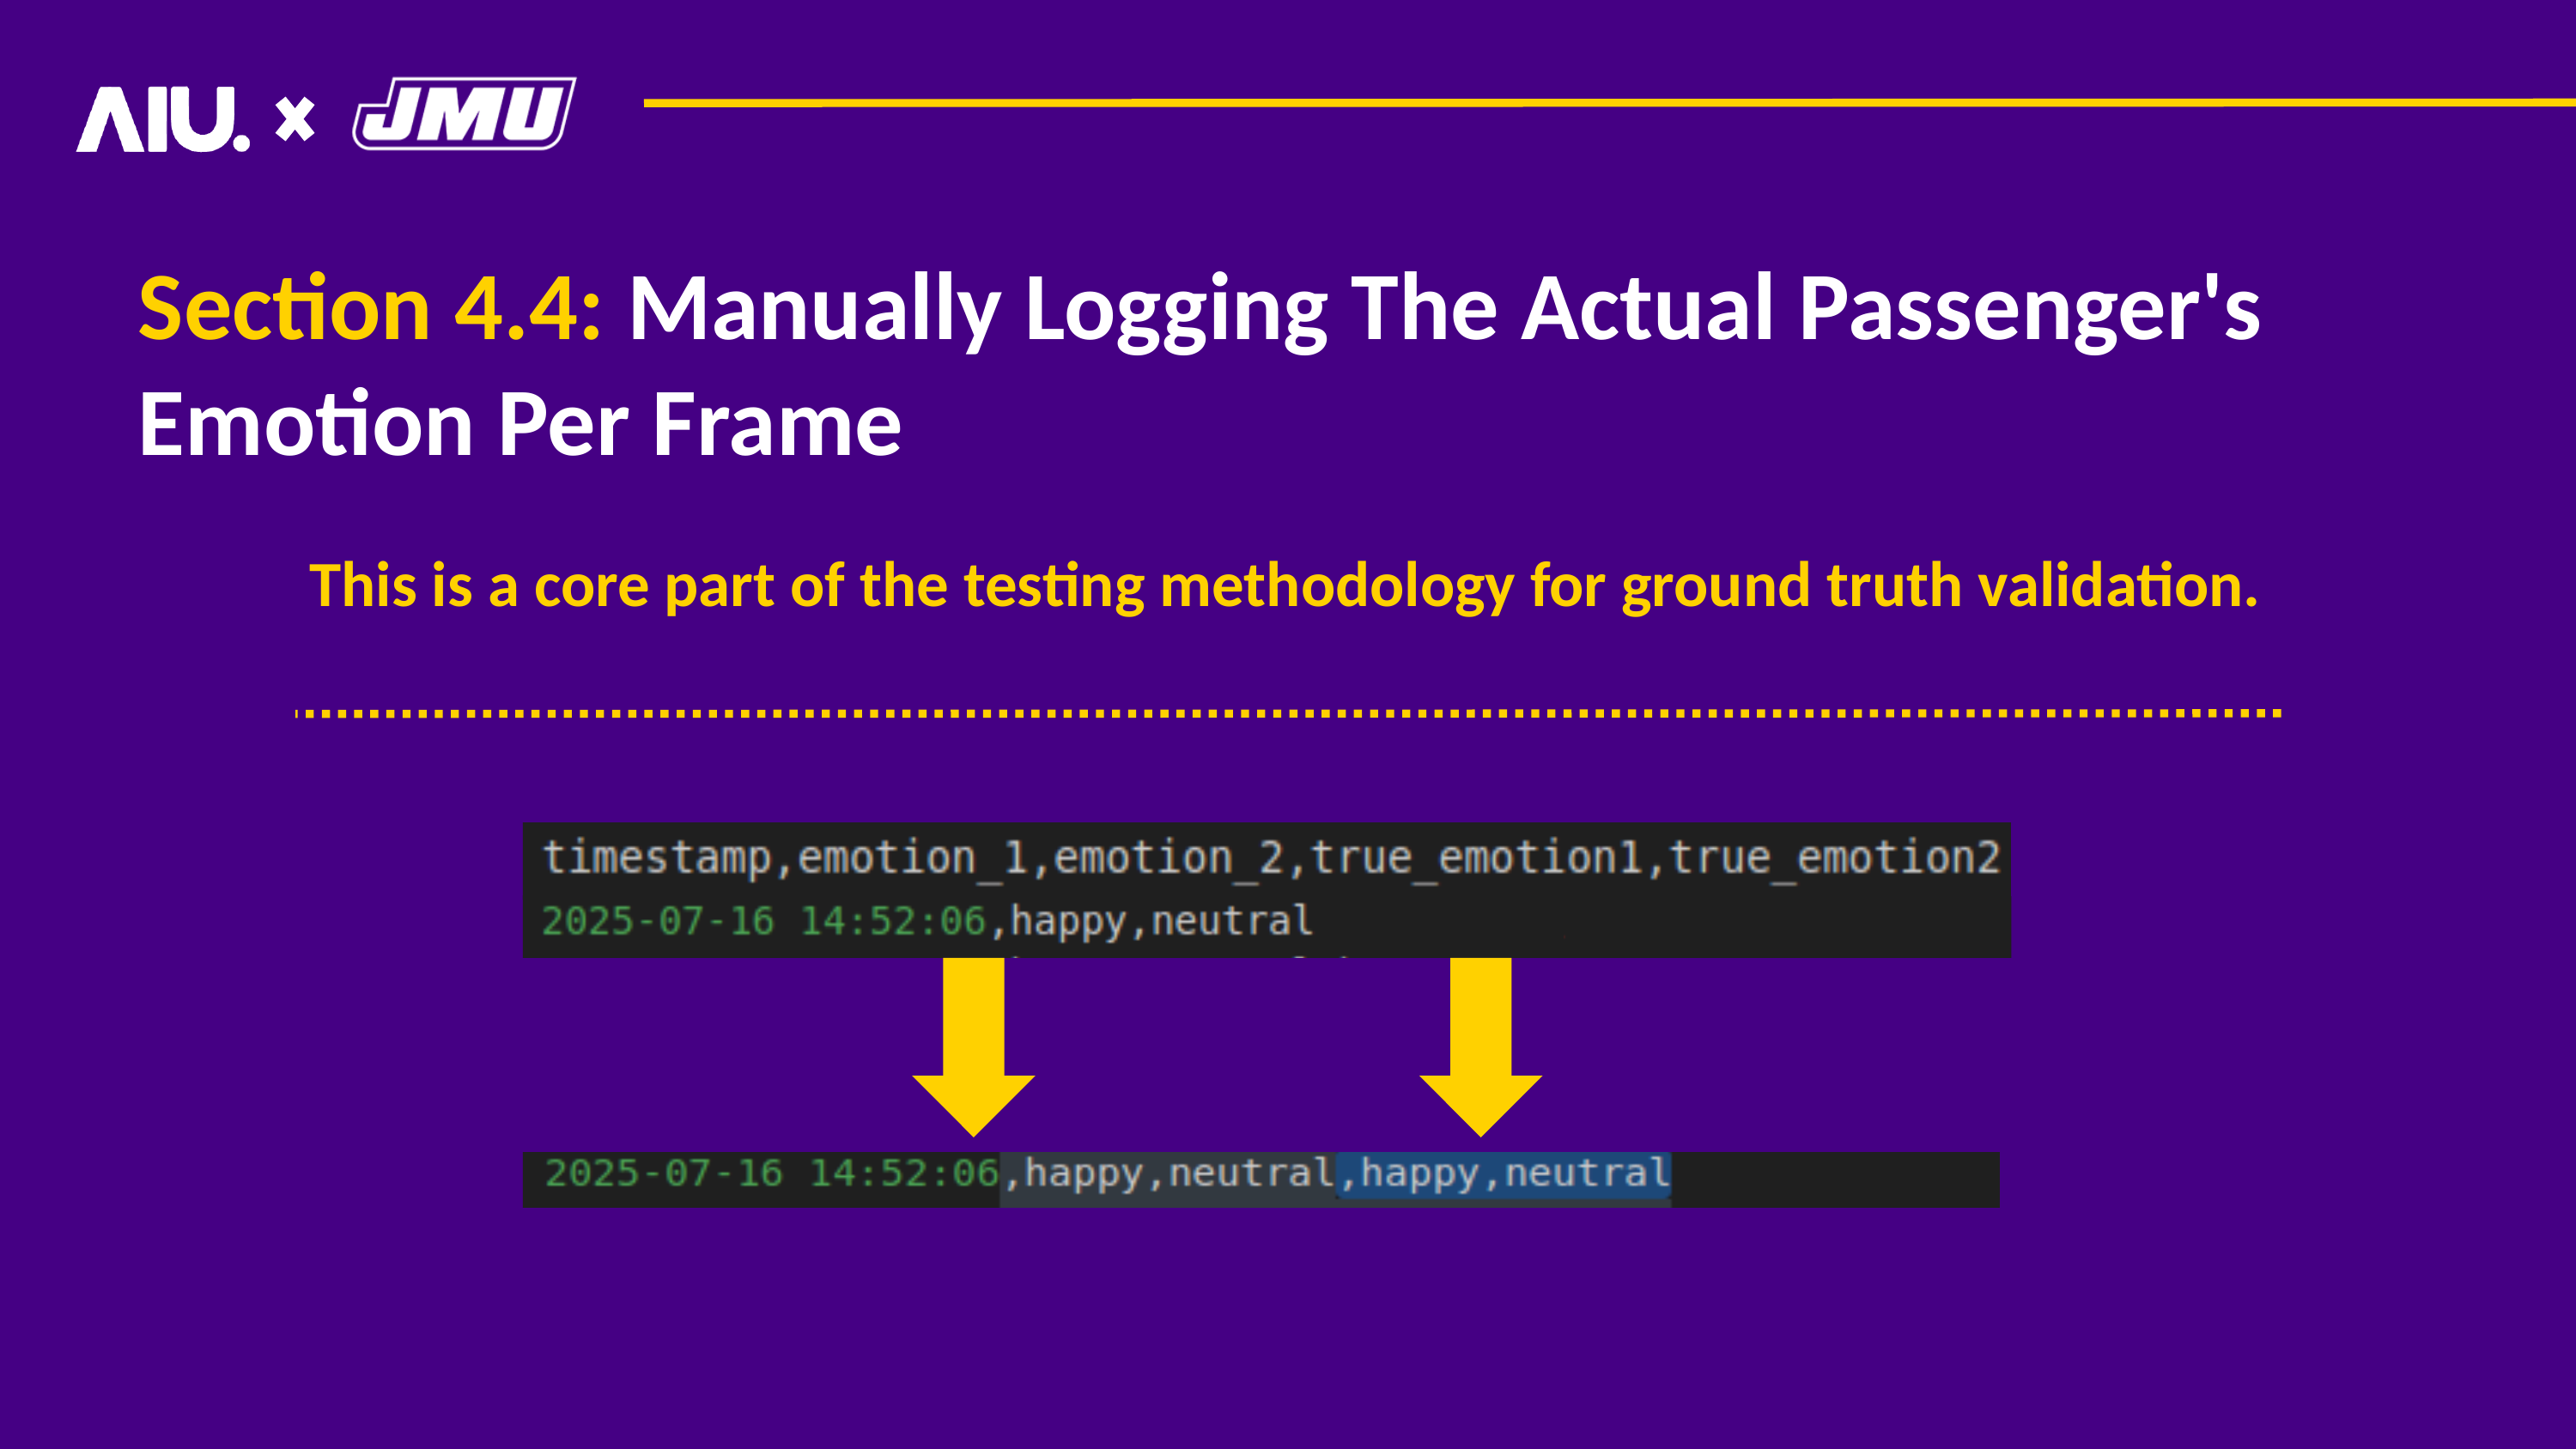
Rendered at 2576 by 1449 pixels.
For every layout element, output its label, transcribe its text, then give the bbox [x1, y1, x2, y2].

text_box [75, 58, 593, 164]
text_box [522, 822, 2013, 959]
text_box This is a core part of the testing methodology for ground truth validation. [296, 535, 2280, 626]
text_box [912, 959, 1036, 1137]
text_box Section 4.4: Manually Logging The Actual Passenger's Emotion Per Frame [76, 242, 2407, 475]
text_box [1419, 959, 1543, 1137]
picture [522, 1151, 2012, 1210]
